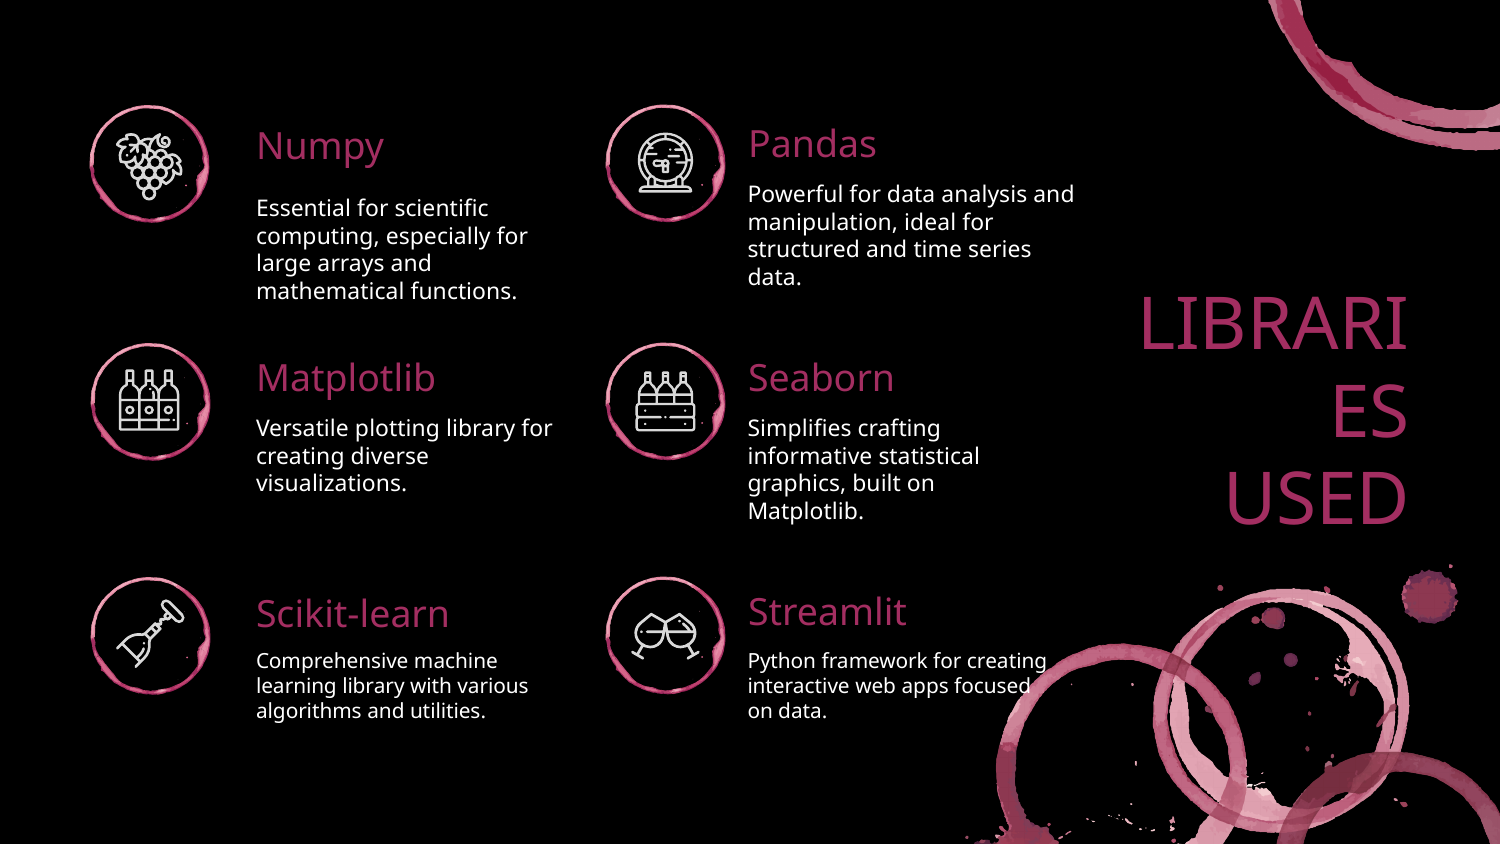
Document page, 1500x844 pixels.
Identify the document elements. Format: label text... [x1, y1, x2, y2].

subtitle Versatile plotting library for creating diverse visualizations. [241, 398, 581, 516]
subtitle Simplifies crafting informative statistical graphics, built on Matplotlib. [732, 399, 1072, 516]
picture [961, 564, 1500, 844]
subtitle Scikit-learn [241, 575, 520, 636]
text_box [605, 342, 726, 461]
title LIBRARIES USED [1086, 281, 1426, 534]
subtitle Essential for scientific computing, especially for large arrays and mathematical functions. [241, 178, 581, 296]
subtitle Streamlit [733, 573, 1012, 633]
subtitle Numpy [241, 107, 520, 168]
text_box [89, 104, 210, 224]
subtitle Comprehensive machine learning library with various algorithms and utilities. [241, 633, 581, 750]
picture [1264, 0, 1500, 151]
subtitle Python framework for creating interactive web apps focused on data. [732, 633, 1072, 750]
subtitle Pandas [733, 105, 1012, 165]
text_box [90, 342, 211, 462]
subtitle Powerful for data analysis and manipulation, ideal for structured and time series data. [732, 165, 1093, 282]
subtitle Matplotlib [241, 339, 520, 398]
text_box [90, 576, 211, 696]
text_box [605, 576, 726, 695]
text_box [605, 104, 726, 223]
subtitle Seaborn [733, 339, 1012, 399]
